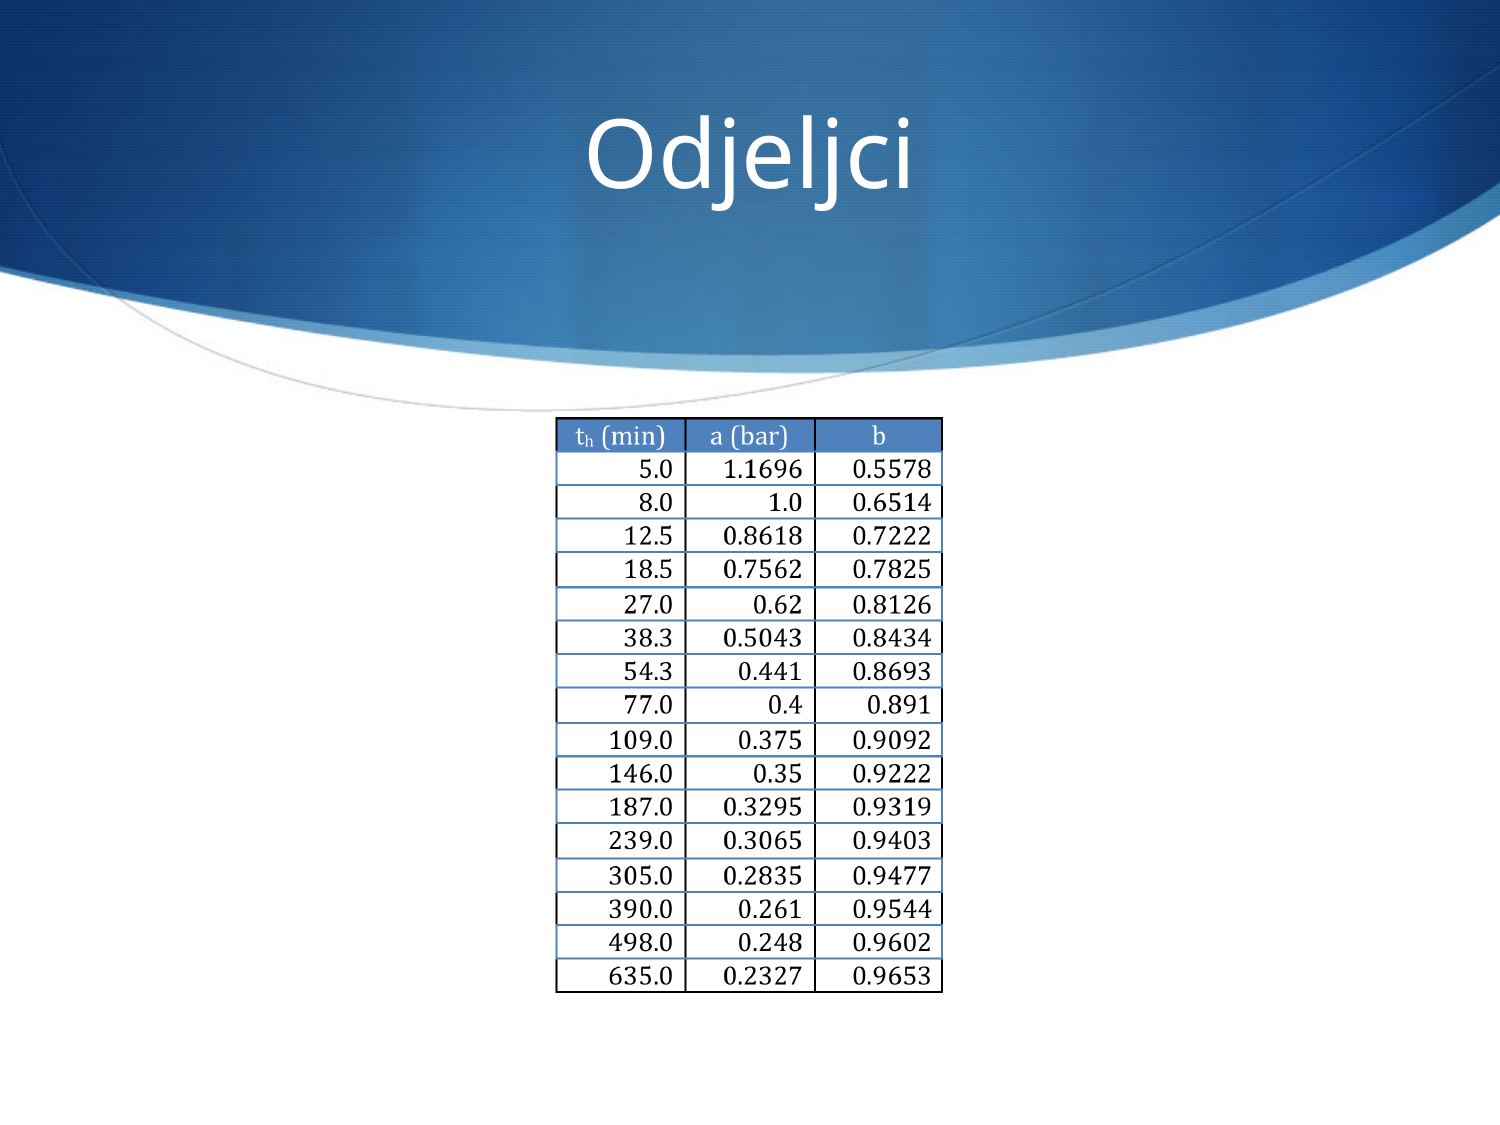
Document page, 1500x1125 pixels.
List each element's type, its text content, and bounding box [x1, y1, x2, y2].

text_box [304, 416, 1196, 1025]
title Odjeljci [75, 56, 1425, 245]
picture [0, 0, 1500, 1125]
